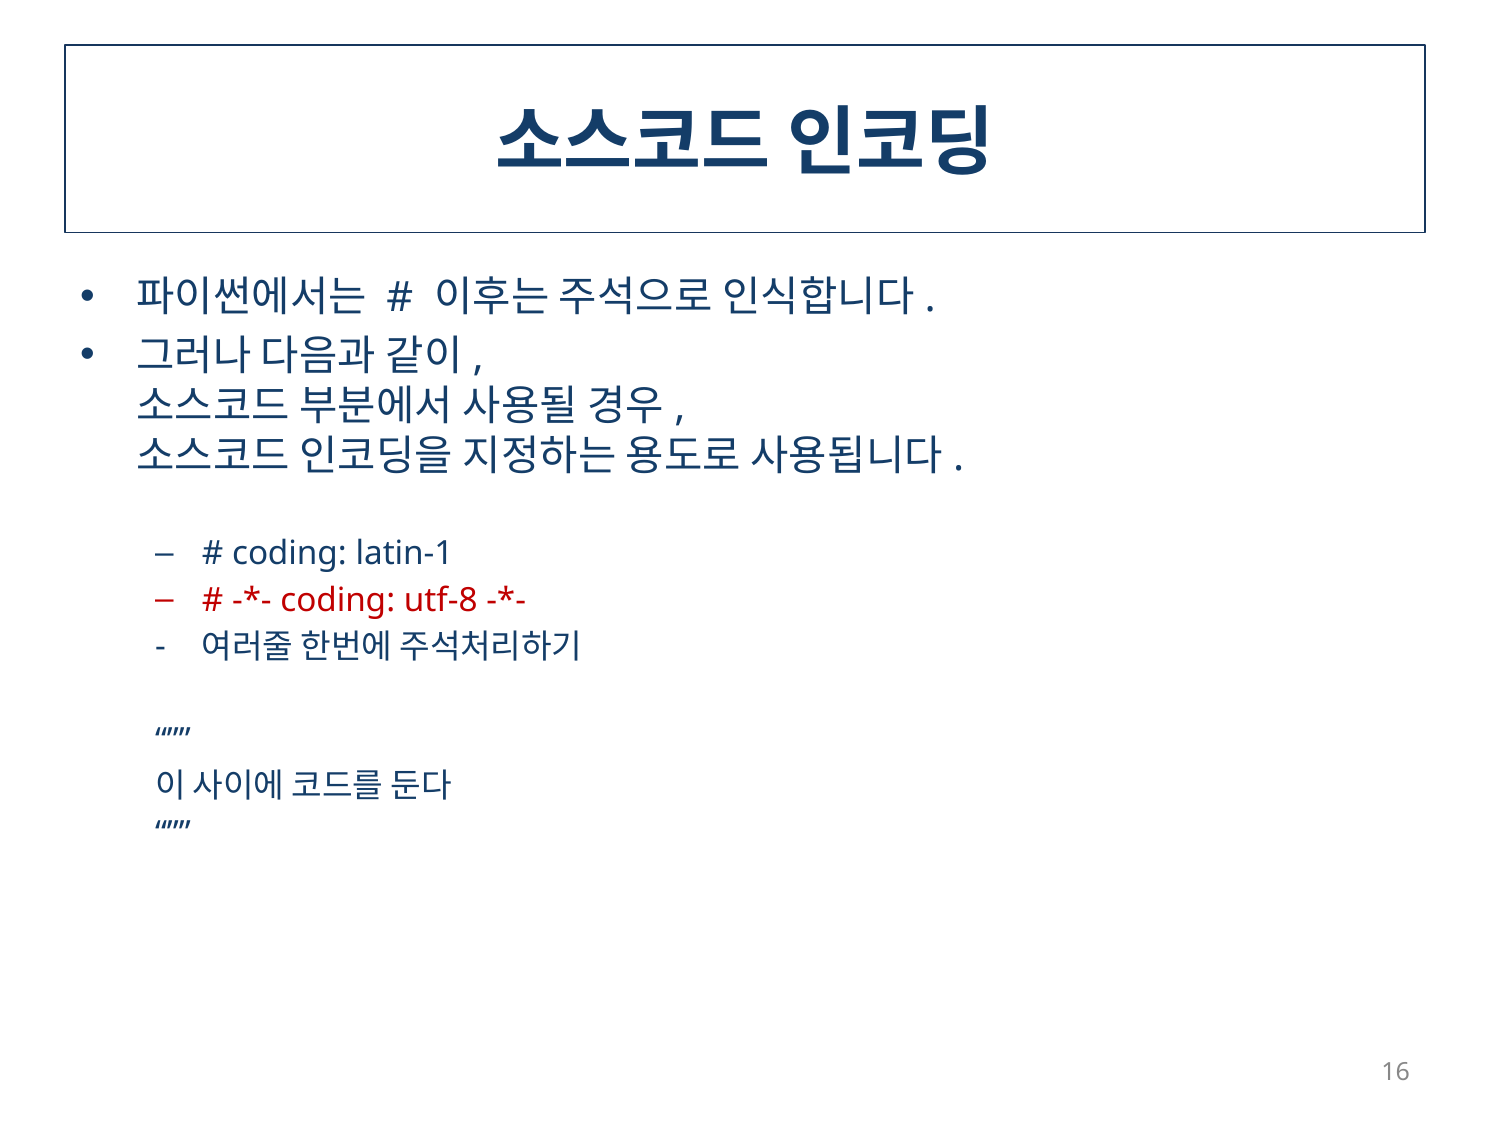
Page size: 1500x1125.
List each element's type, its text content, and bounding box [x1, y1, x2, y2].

title 소스코드 인코딩 [64, 44, 1426, 233]
slide_number 16 [1074, 1042, 1425, 1103]
list 파이썬에서는 # 이후는 주석으로 인식합니다. 그러나 다음과 같이, 소스코드 부분에서 사용될 경우, 소스코드 인코딩을 지정하는 용도로 사용됩니다. # coding: latin-1 # -*- coding: utf-8 -*- 여러줄 한번에 주석처리하기 “”” 이 사이에 코드를 둔다 “”” [64, 262, 1425, 1005]
